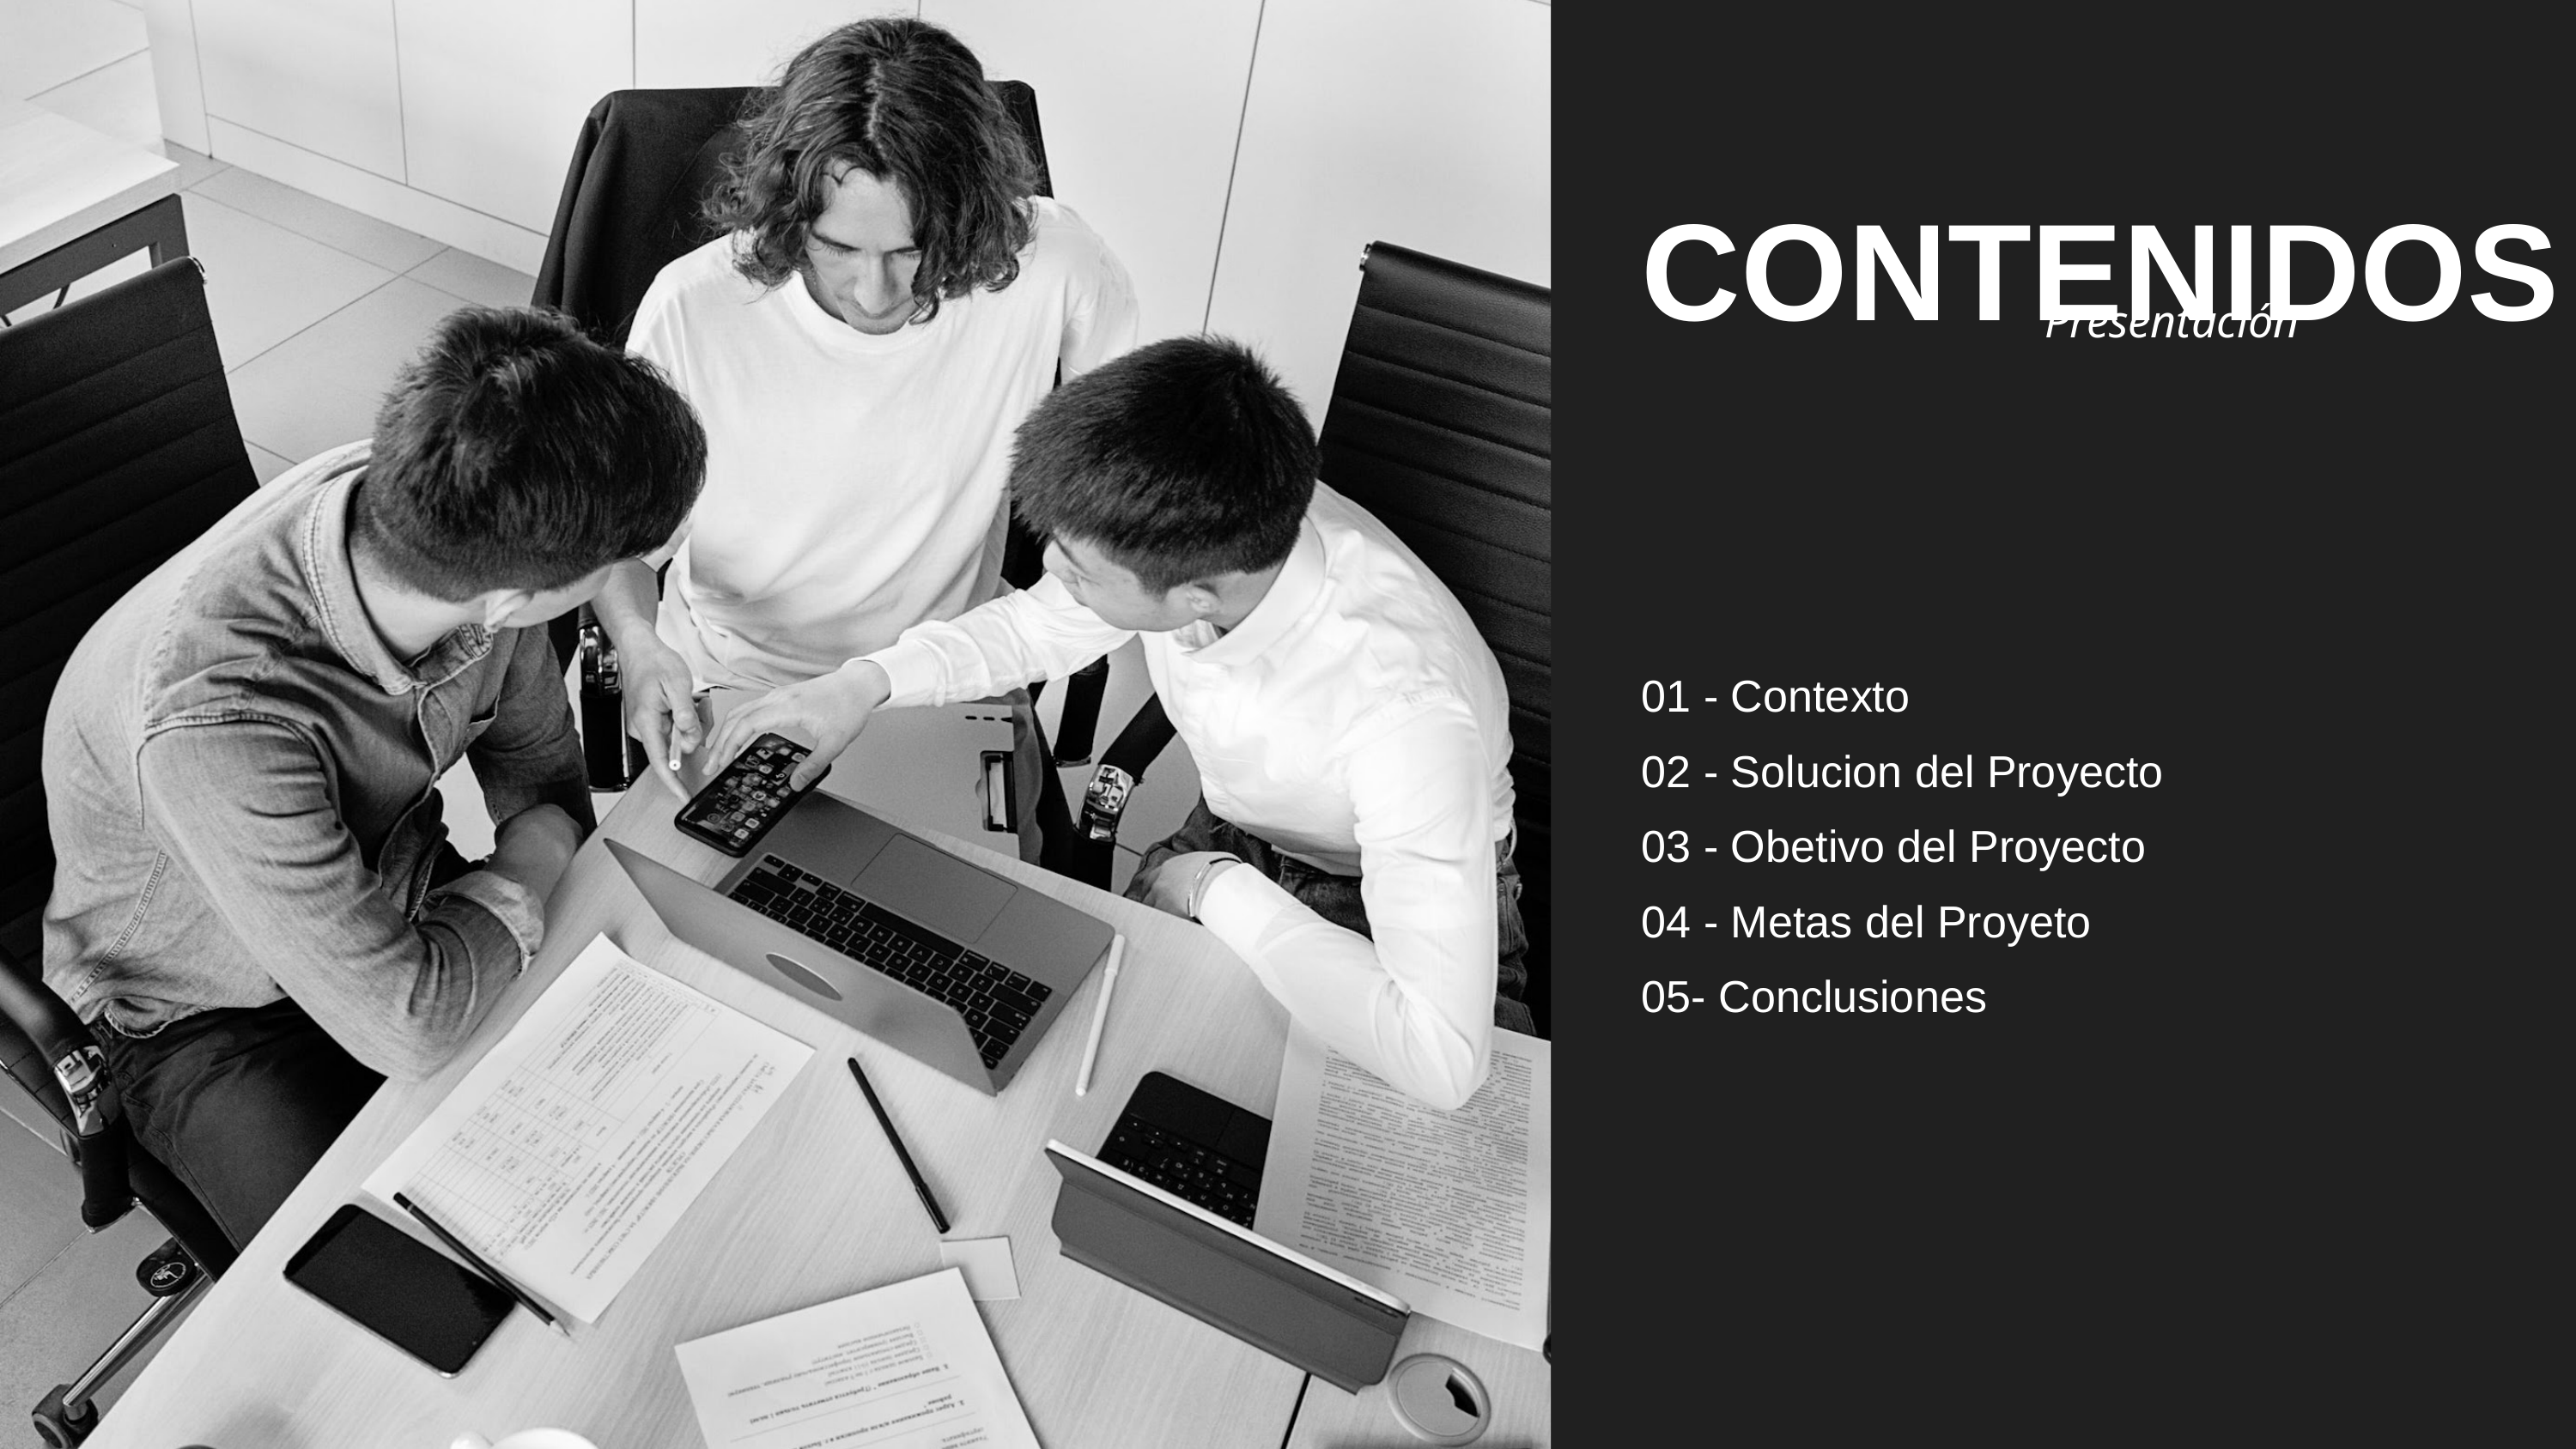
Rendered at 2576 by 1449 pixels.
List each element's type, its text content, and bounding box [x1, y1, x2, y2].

text_box CONTENIDOS [1641, 116, 2576, 349]
text_box 01 - Contexto 02 - Solucion del Proyecto 03 - Obetivo del Proyecto 04 - Metas del Proyeto 05- Conclusiones [1641, 646, 2397, 1022]
picture [0, 0, 1552, 1449]
text_box Presentación [2044, 271, 2445, 347]
